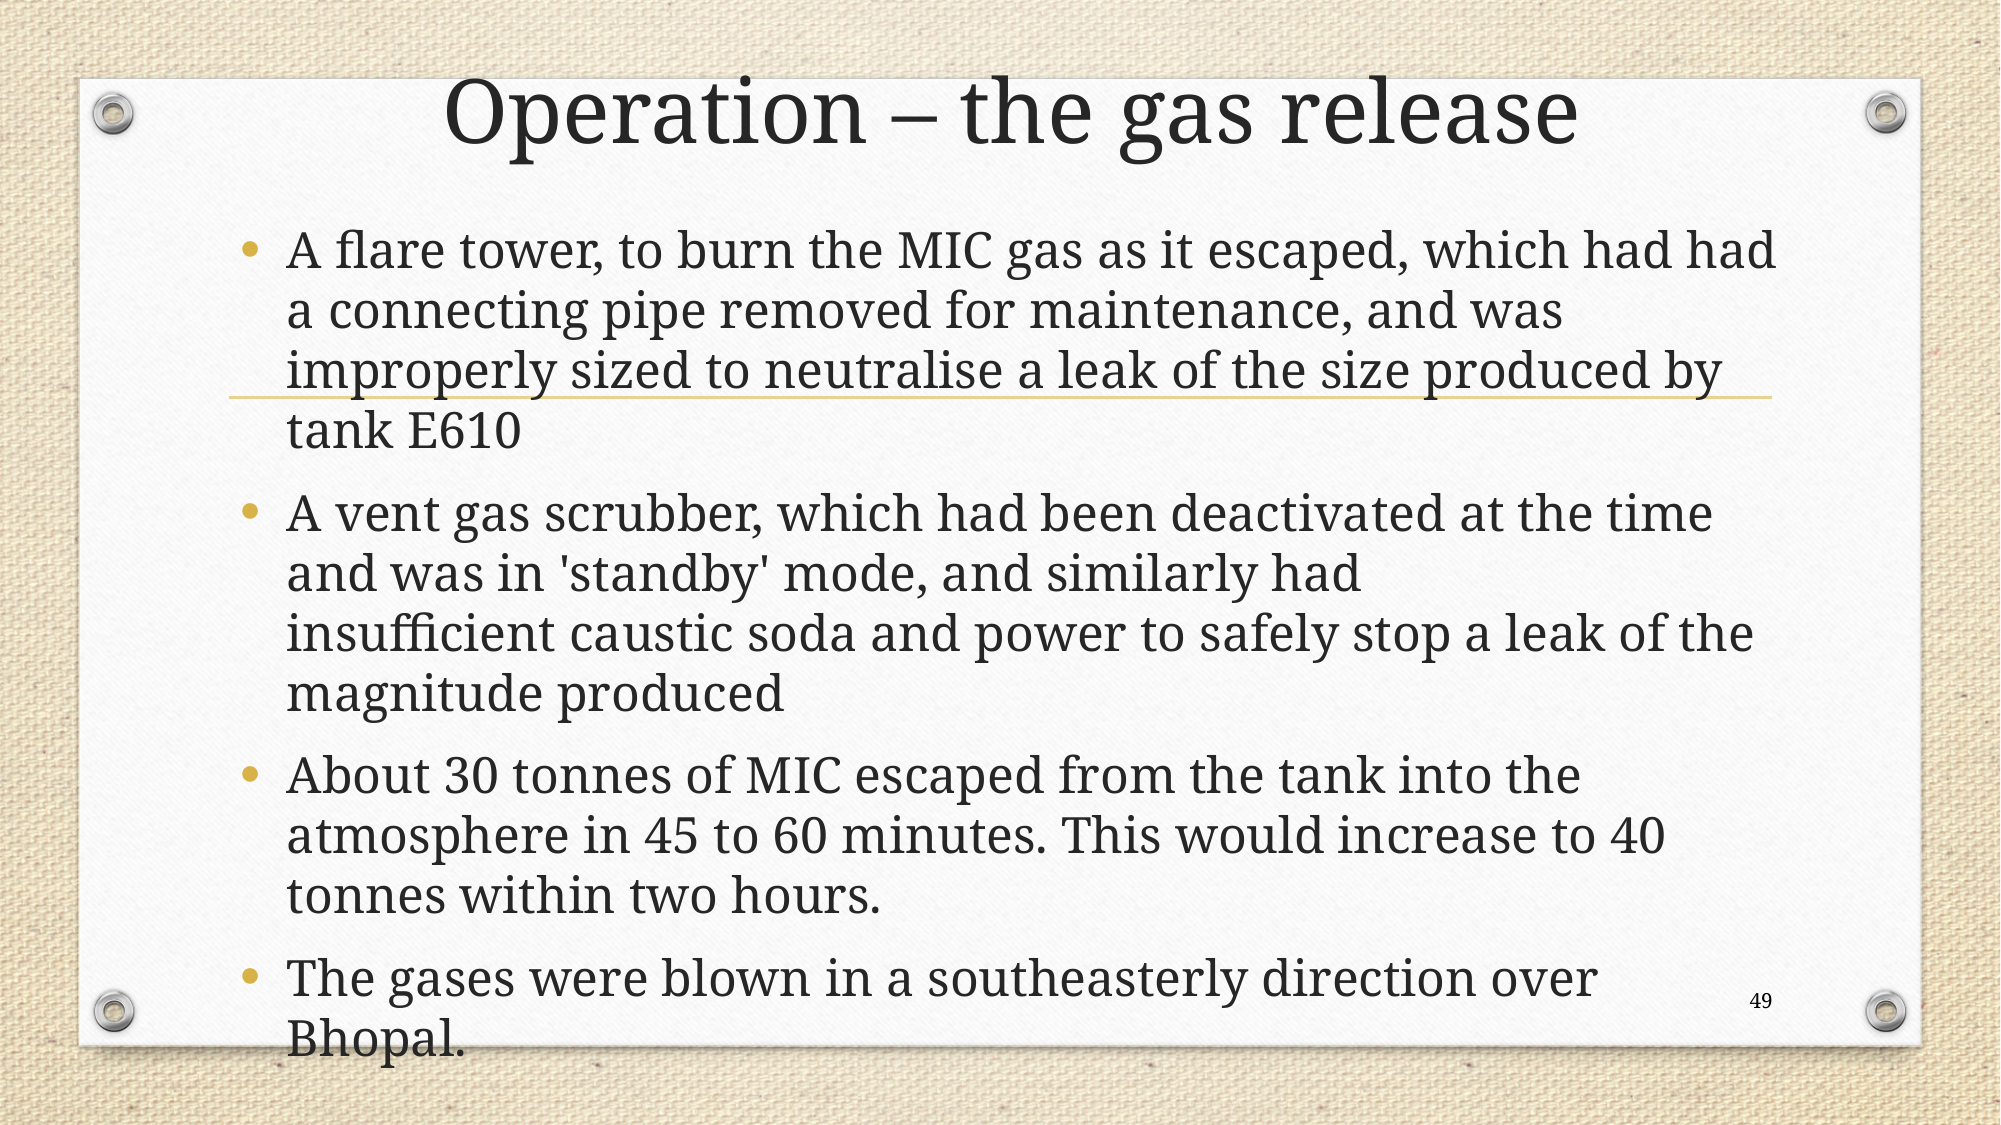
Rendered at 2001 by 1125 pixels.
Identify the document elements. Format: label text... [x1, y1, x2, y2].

slide_number 49 [1698, 979, 1788, 1025]
title Operation – the gas release [225, 46, 1800, 169]
list A flare tower, to burn the MIC gas as it escaped, which had had a connecting pipe removed for maintenance, and was improperly sized to neutralise a leak of the size produced by tank E610 A vent gas scrubber, which had been deactivated at the time and was in 'standby' mode, and similarly had insufficient caustic soda and power to safely stop a leak of the magnitude produced About 30 tonnes of MIC escaped from the tank into the atmosphere in 45 to 60 minutes. This would increase to 40 tonnes within two hours. The gases were blown in a southeasterly direction over Bhopal. [225, 210, 1800, 1121]
picture [0, 0, 2001, 1125]
